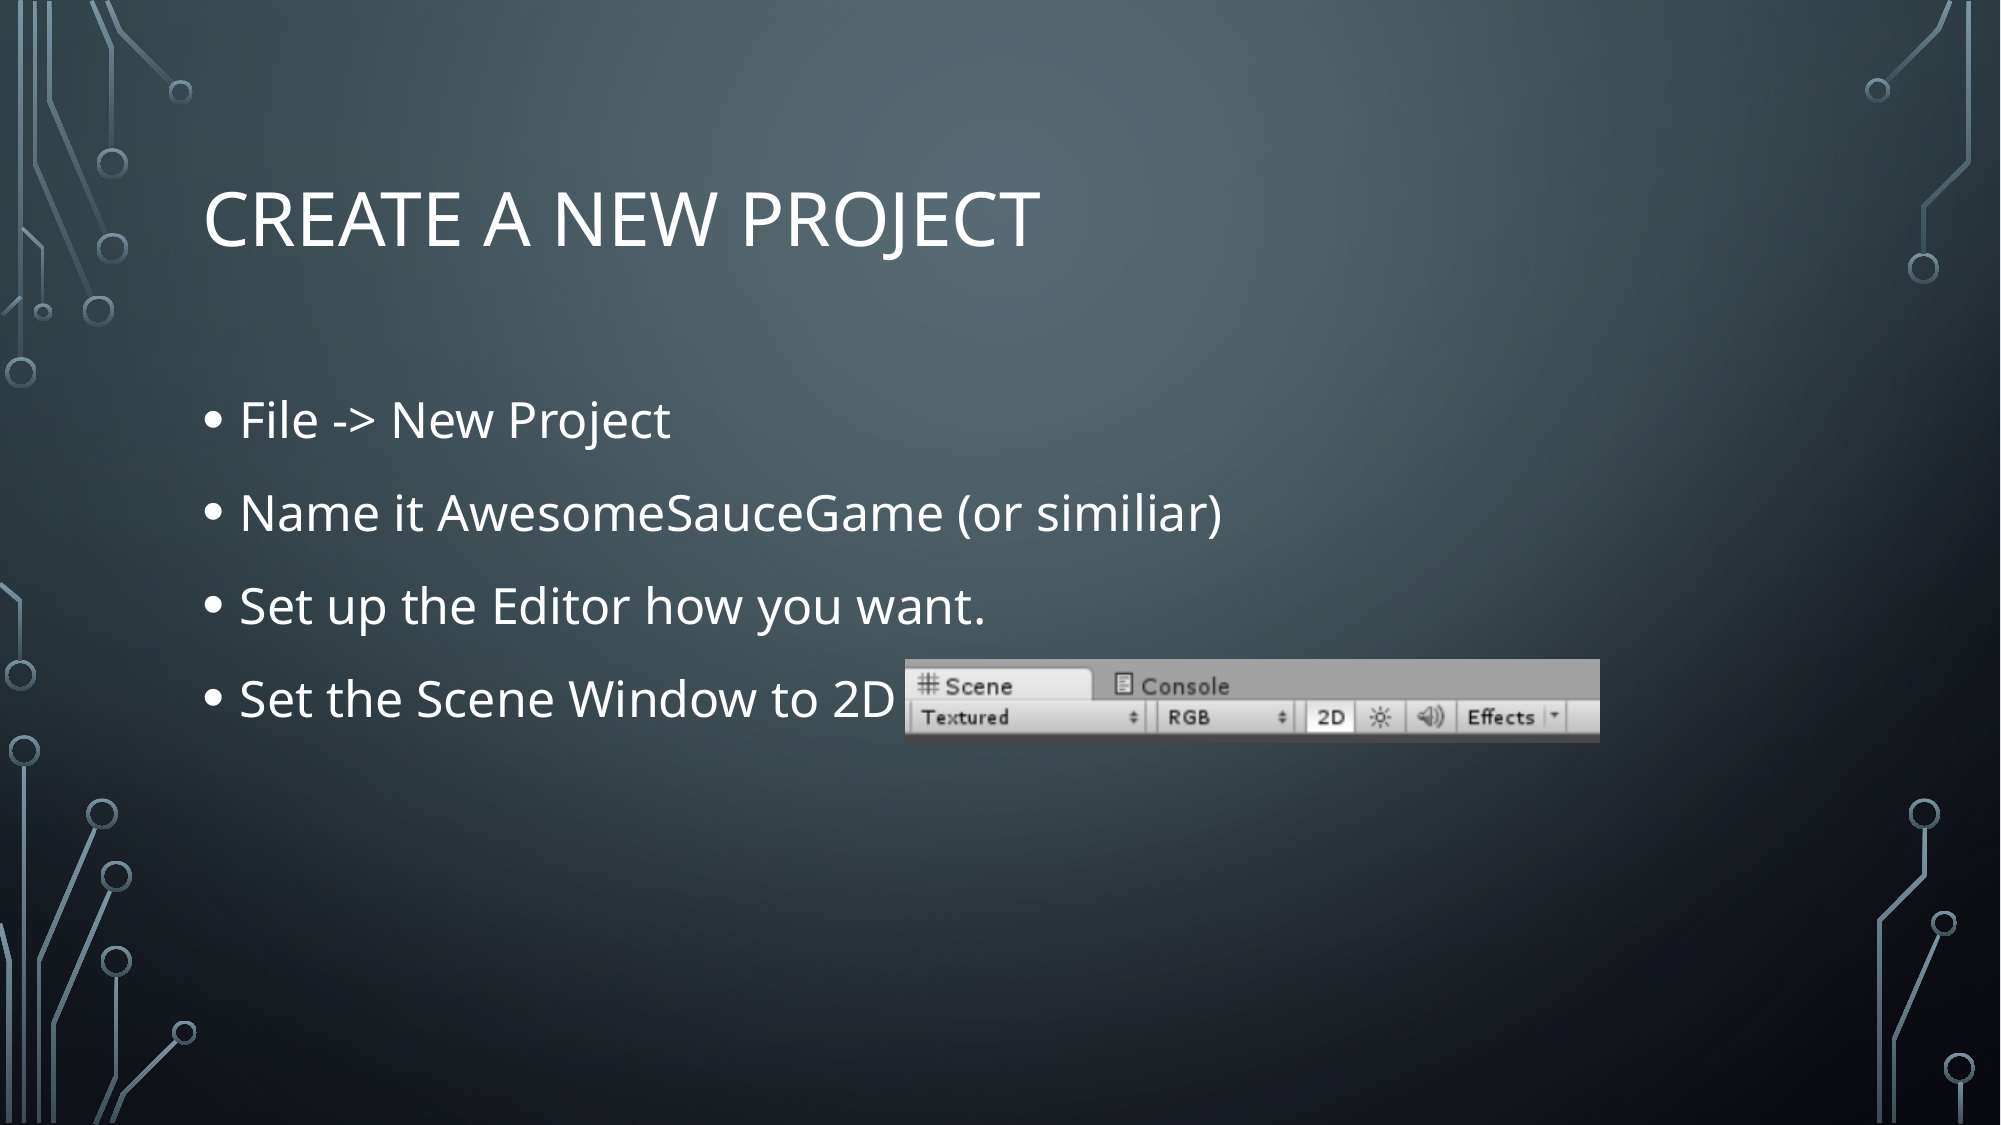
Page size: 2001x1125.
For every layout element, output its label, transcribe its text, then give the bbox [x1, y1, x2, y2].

picture [905, 659, 1600, 743]
list File -> New Project Name it AwesomeSauceGame (or similiar) Set up the Editor how you want. Set the Scene Window to 2D [187, 369, 1813, 950]
title Create a New Project [187, 101, 1813, 344]
